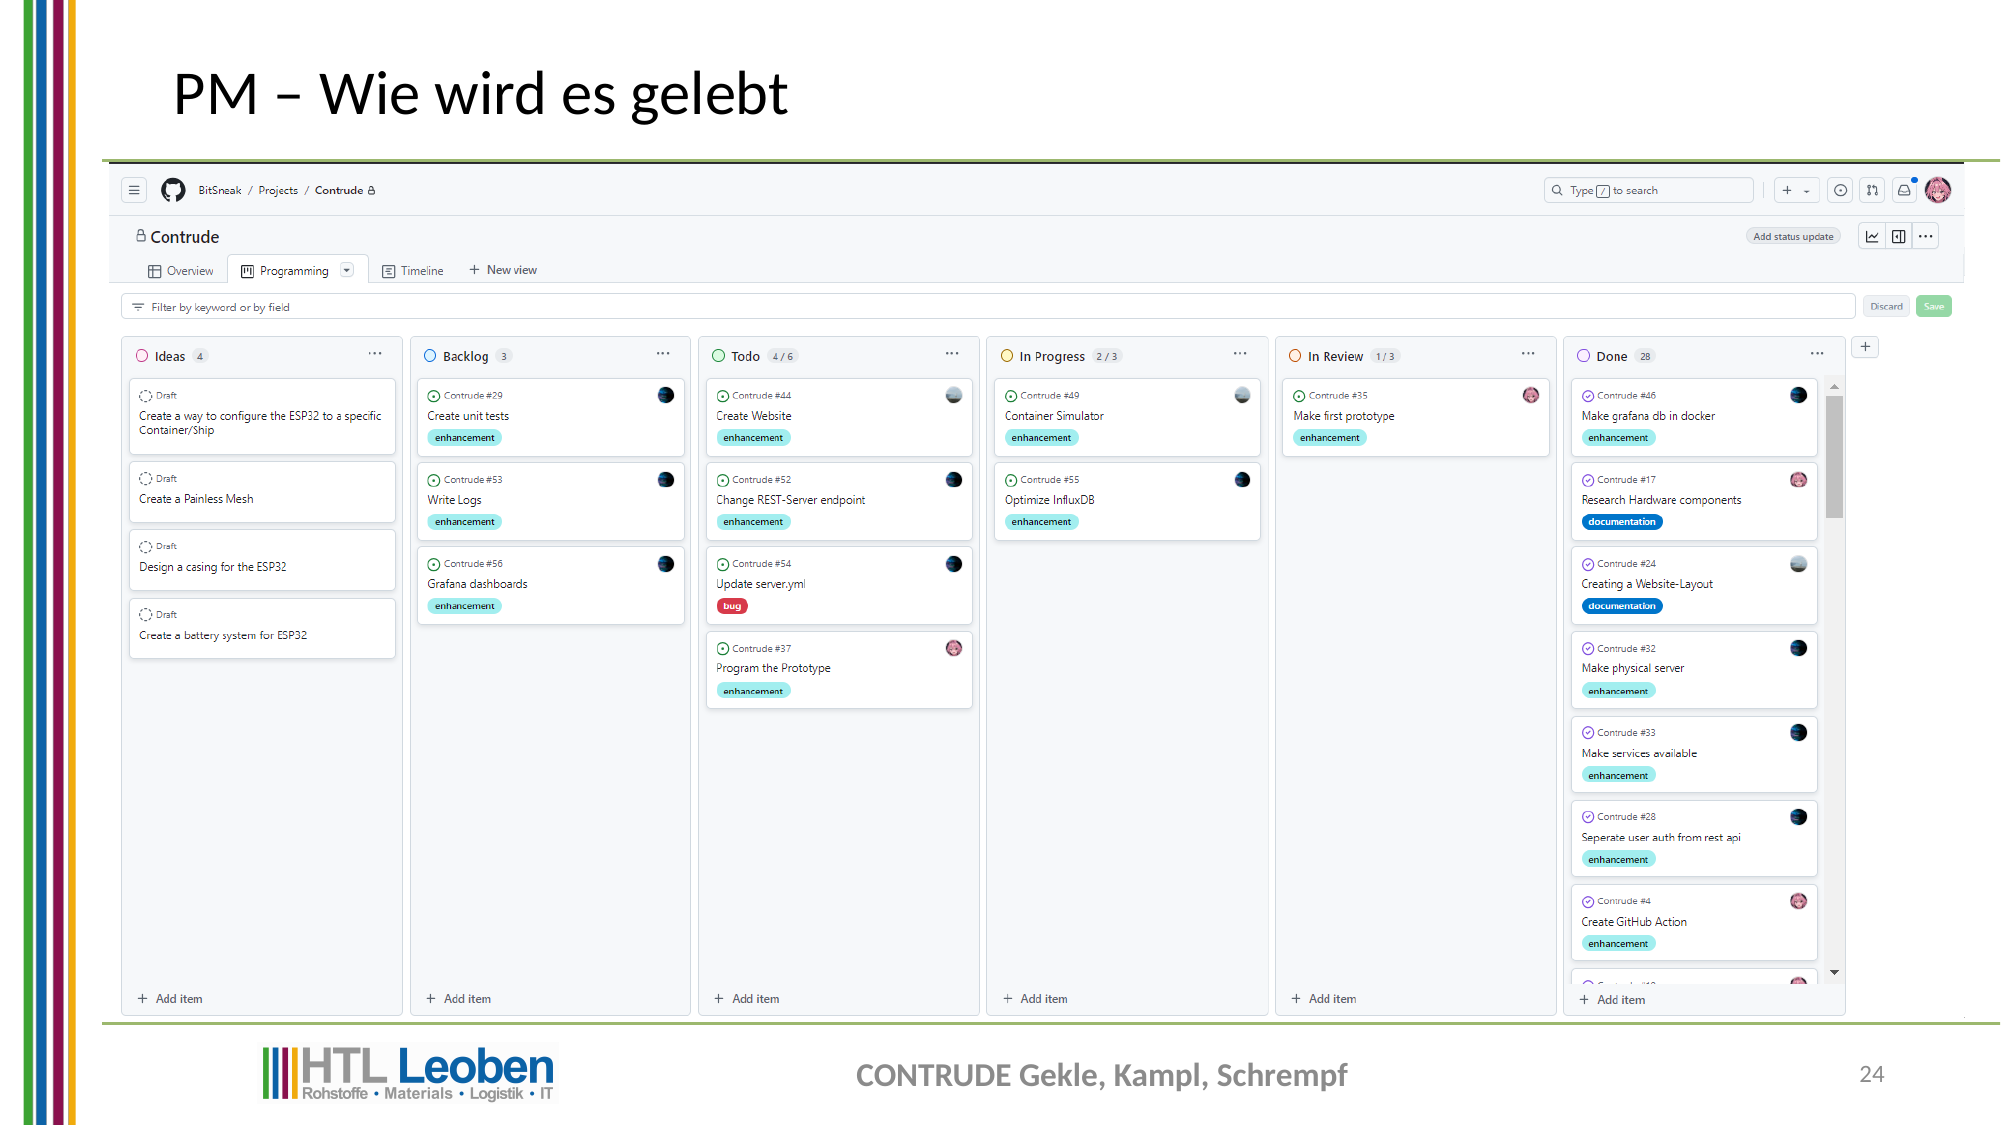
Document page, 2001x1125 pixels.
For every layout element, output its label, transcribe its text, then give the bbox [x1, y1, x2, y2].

picture [257, 1042, 559, 1104]
footer CONTRUDE Gekle, Kampl, Schrempf [432, 1042, 1433, 1103]
slide_number 24 [1433, 1042, 1900, 1103]
title PM – Wie wird es gelebt [158, 30, 1844, 149]
picture [109, 162, 1965, 1018]
